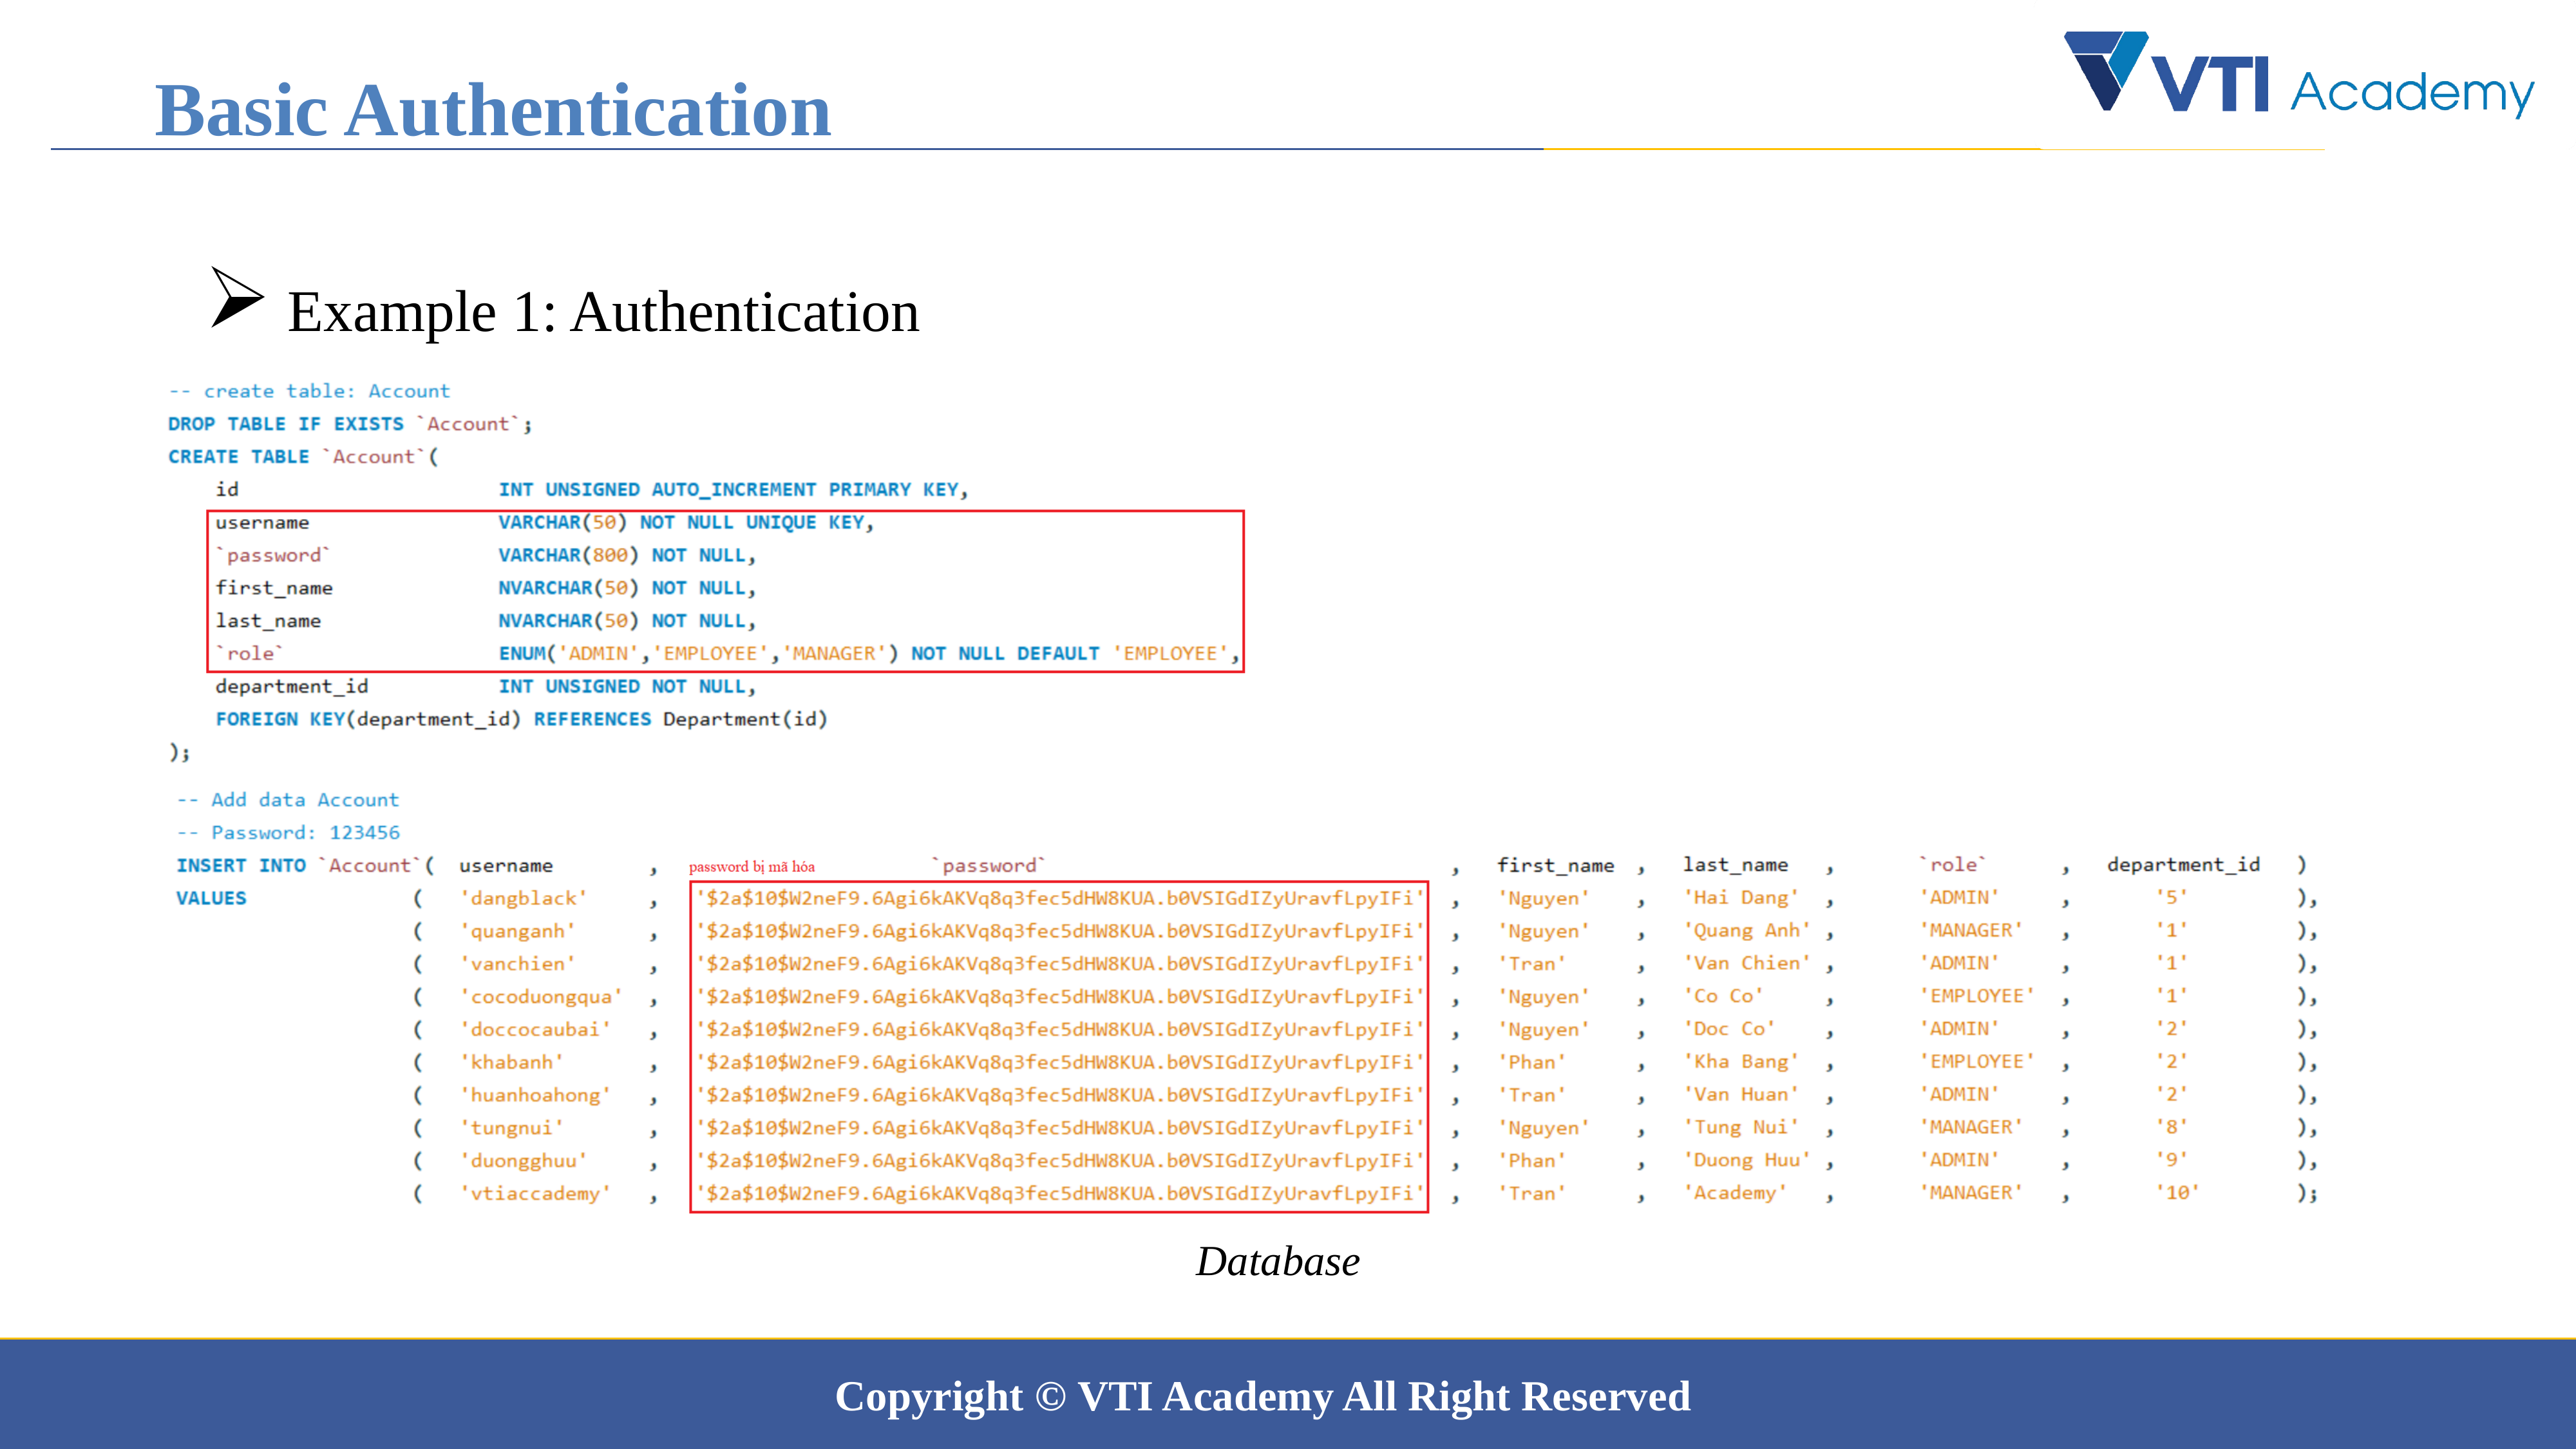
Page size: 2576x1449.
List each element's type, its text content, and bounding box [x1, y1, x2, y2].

text_box Basic Authentication [145, 54, 1088, 156]
text_box Database [1186, 1227, 1371, 1289]
picture [166, 372, 2333, 1222]
text_box Example 1: Authentication [195, 267, 1531, 372]
picture [2034, 0, 2576, 149]
